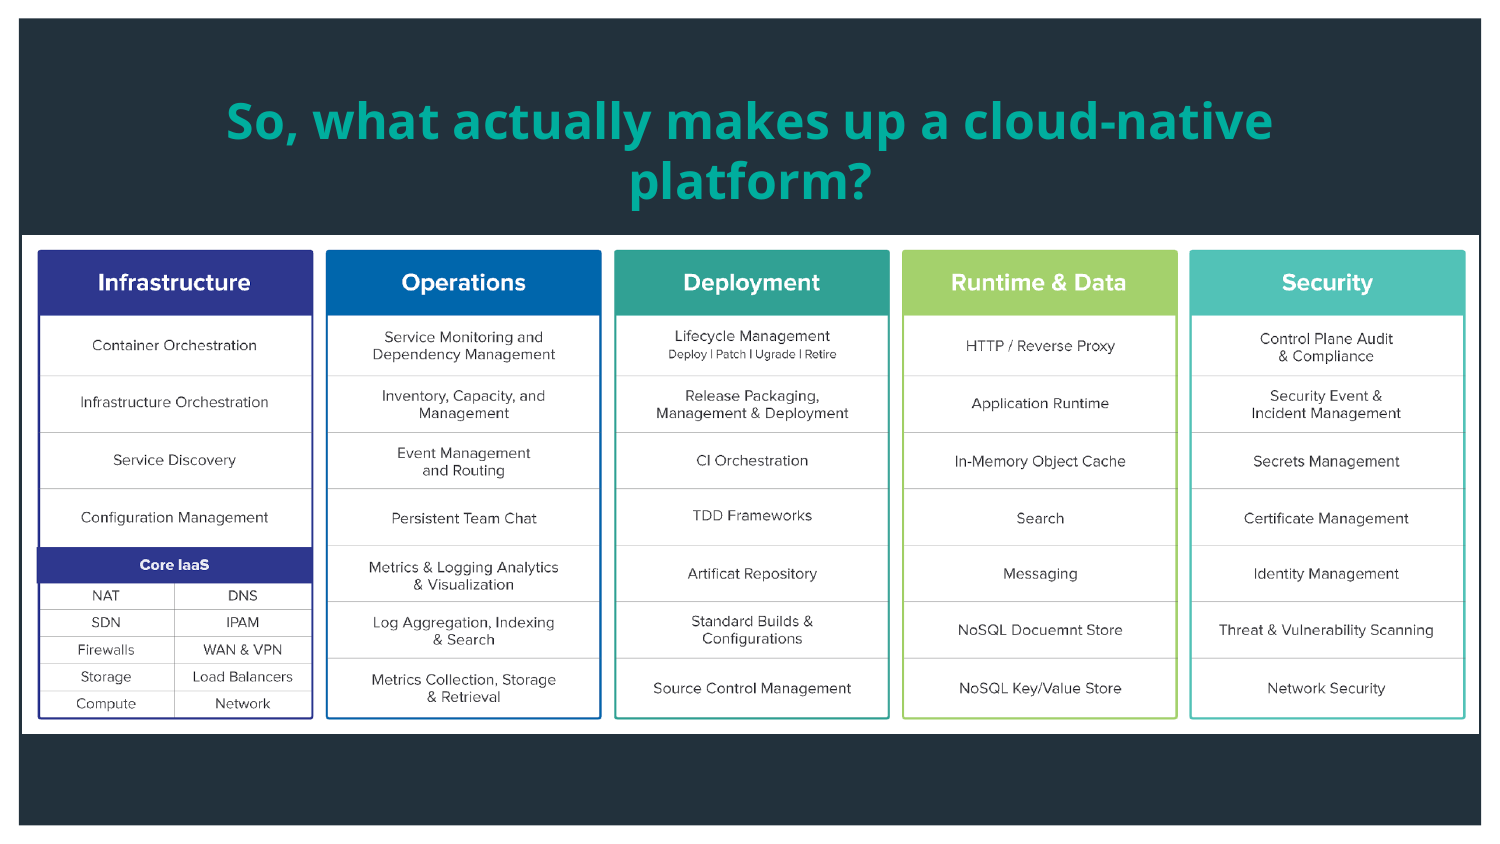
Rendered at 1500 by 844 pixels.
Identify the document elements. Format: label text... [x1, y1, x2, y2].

text_box So, what actually makes up a cloud-native platform? [127, 81, 1374, 191]
picture [22, 235, 1479, 734]
